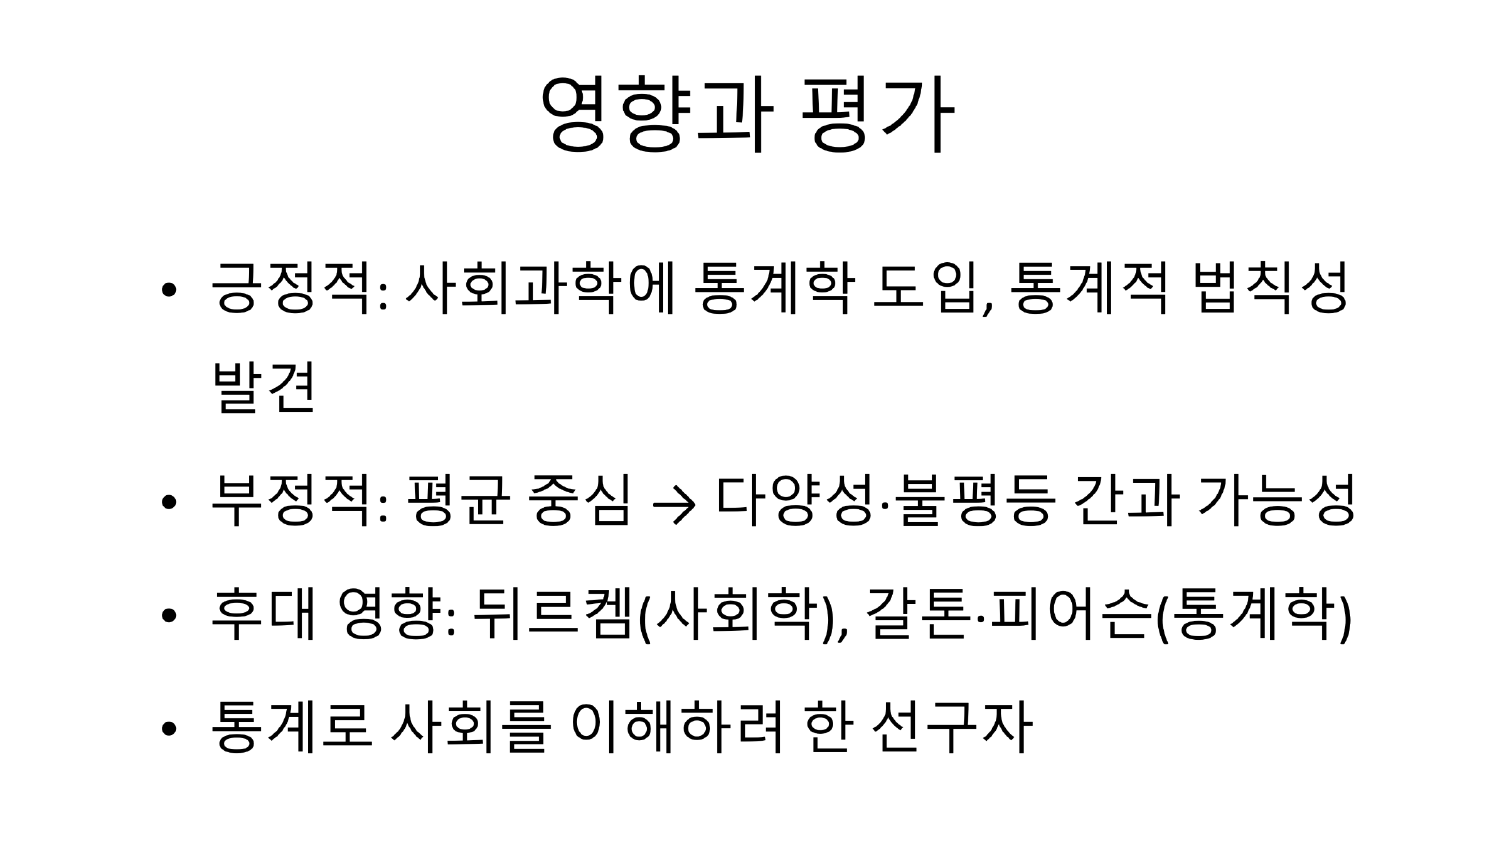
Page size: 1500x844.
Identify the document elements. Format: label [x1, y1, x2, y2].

picture [107, 24, 1393, 819]
